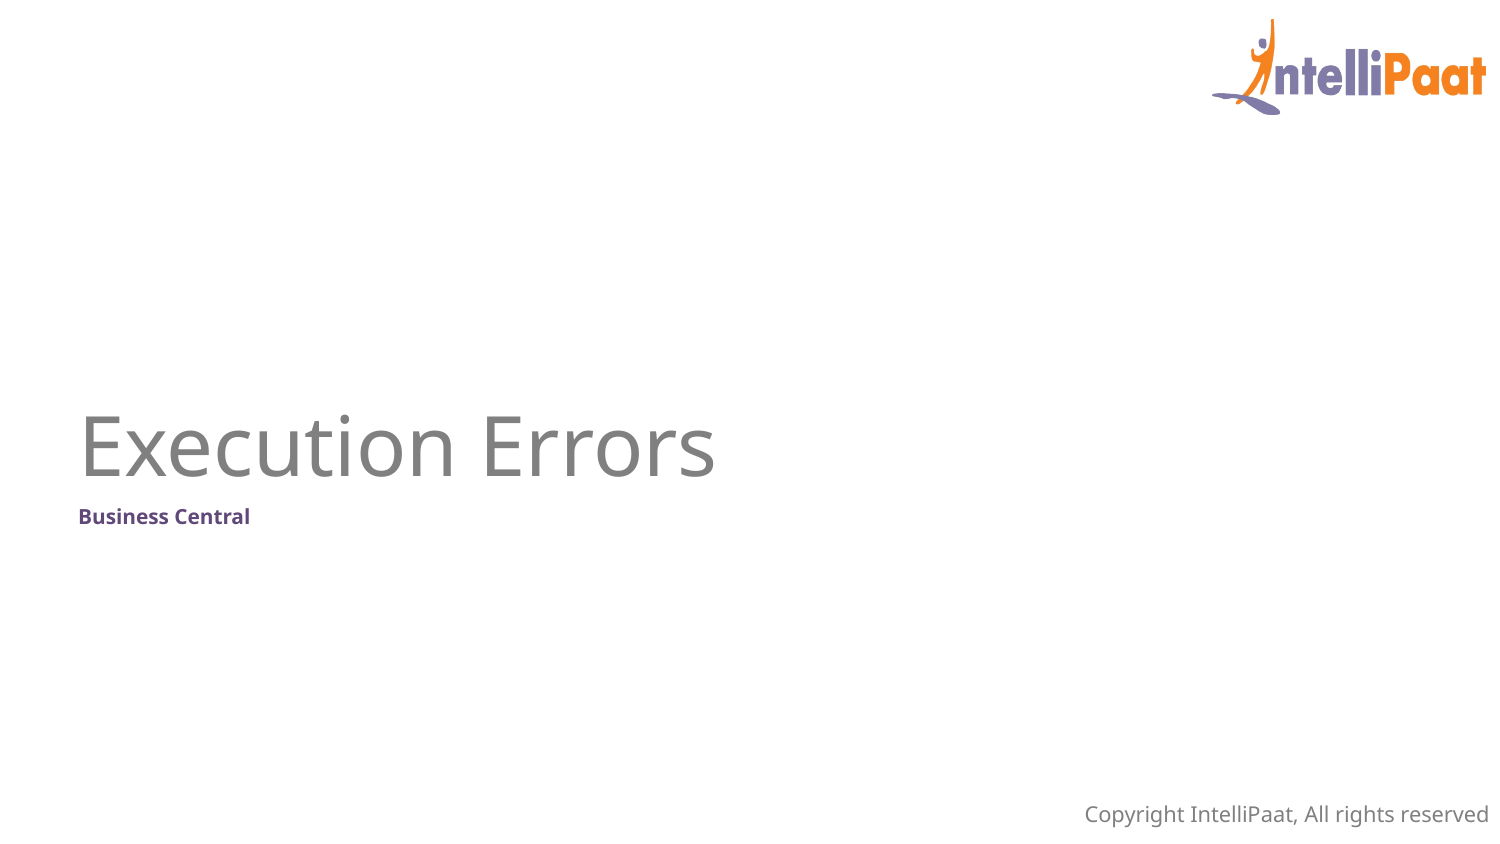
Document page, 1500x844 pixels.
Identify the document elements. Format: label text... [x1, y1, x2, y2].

list Business Central [78, 499, 762, 536]
list Execution Errors [78, 397, 853, 493]
picture [1212, 19, 1486, 115]
